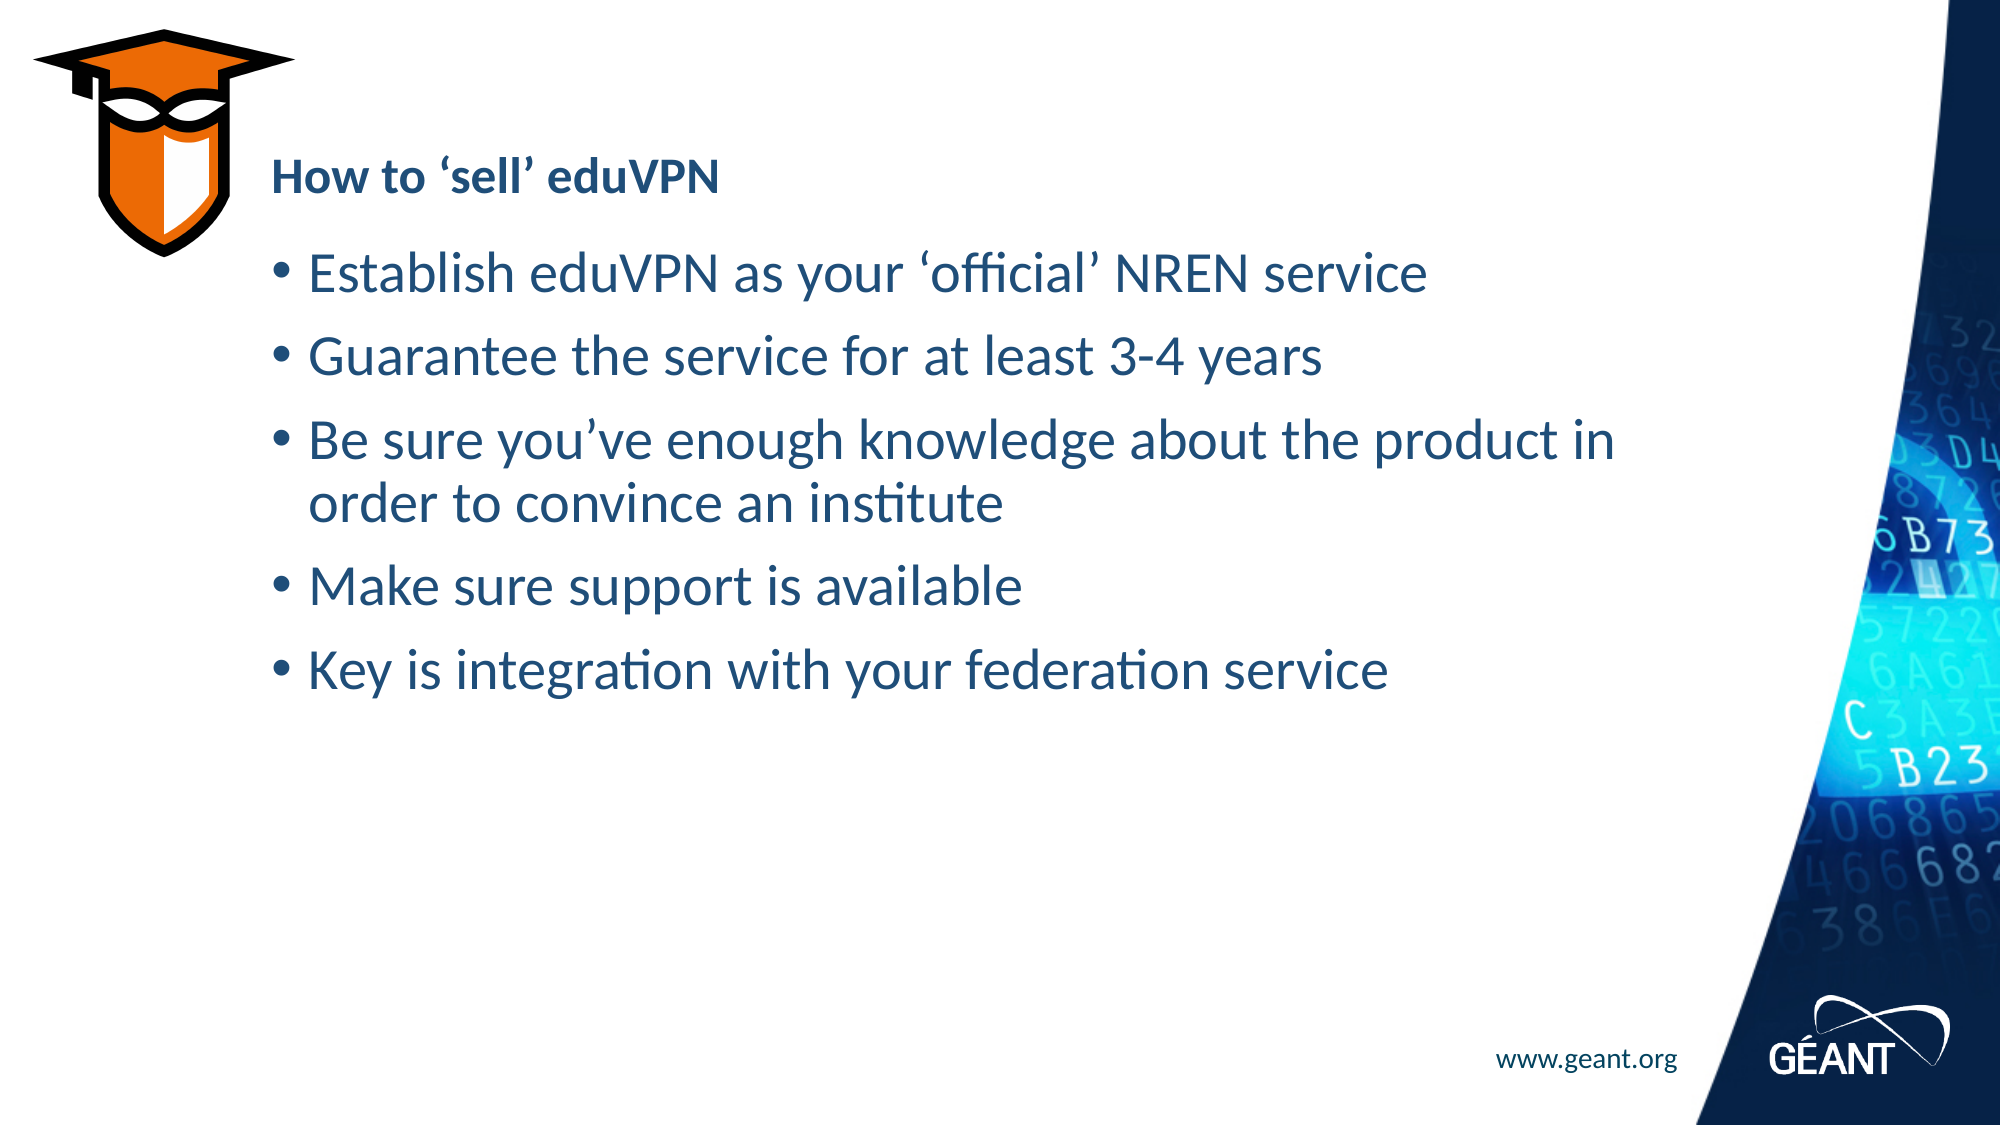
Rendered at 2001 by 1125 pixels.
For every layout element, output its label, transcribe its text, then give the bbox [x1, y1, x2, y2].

picture [20, 16, 308, 270]
list Establish eduVPN as your ‘official’ NREN service Guarantee the service for at least 3-4 years Be sure you’ve enough knowledge about the product in order to convince an institute Make sure support is available Key is integration with your federation service [256, 234, 1673, 949]
picture [1530, 0, 2000, 1125]
picture [1987, 777, 2000, 784]
text_box How to ‘sell’ eduVPN [308, 141, 1880, 213]
